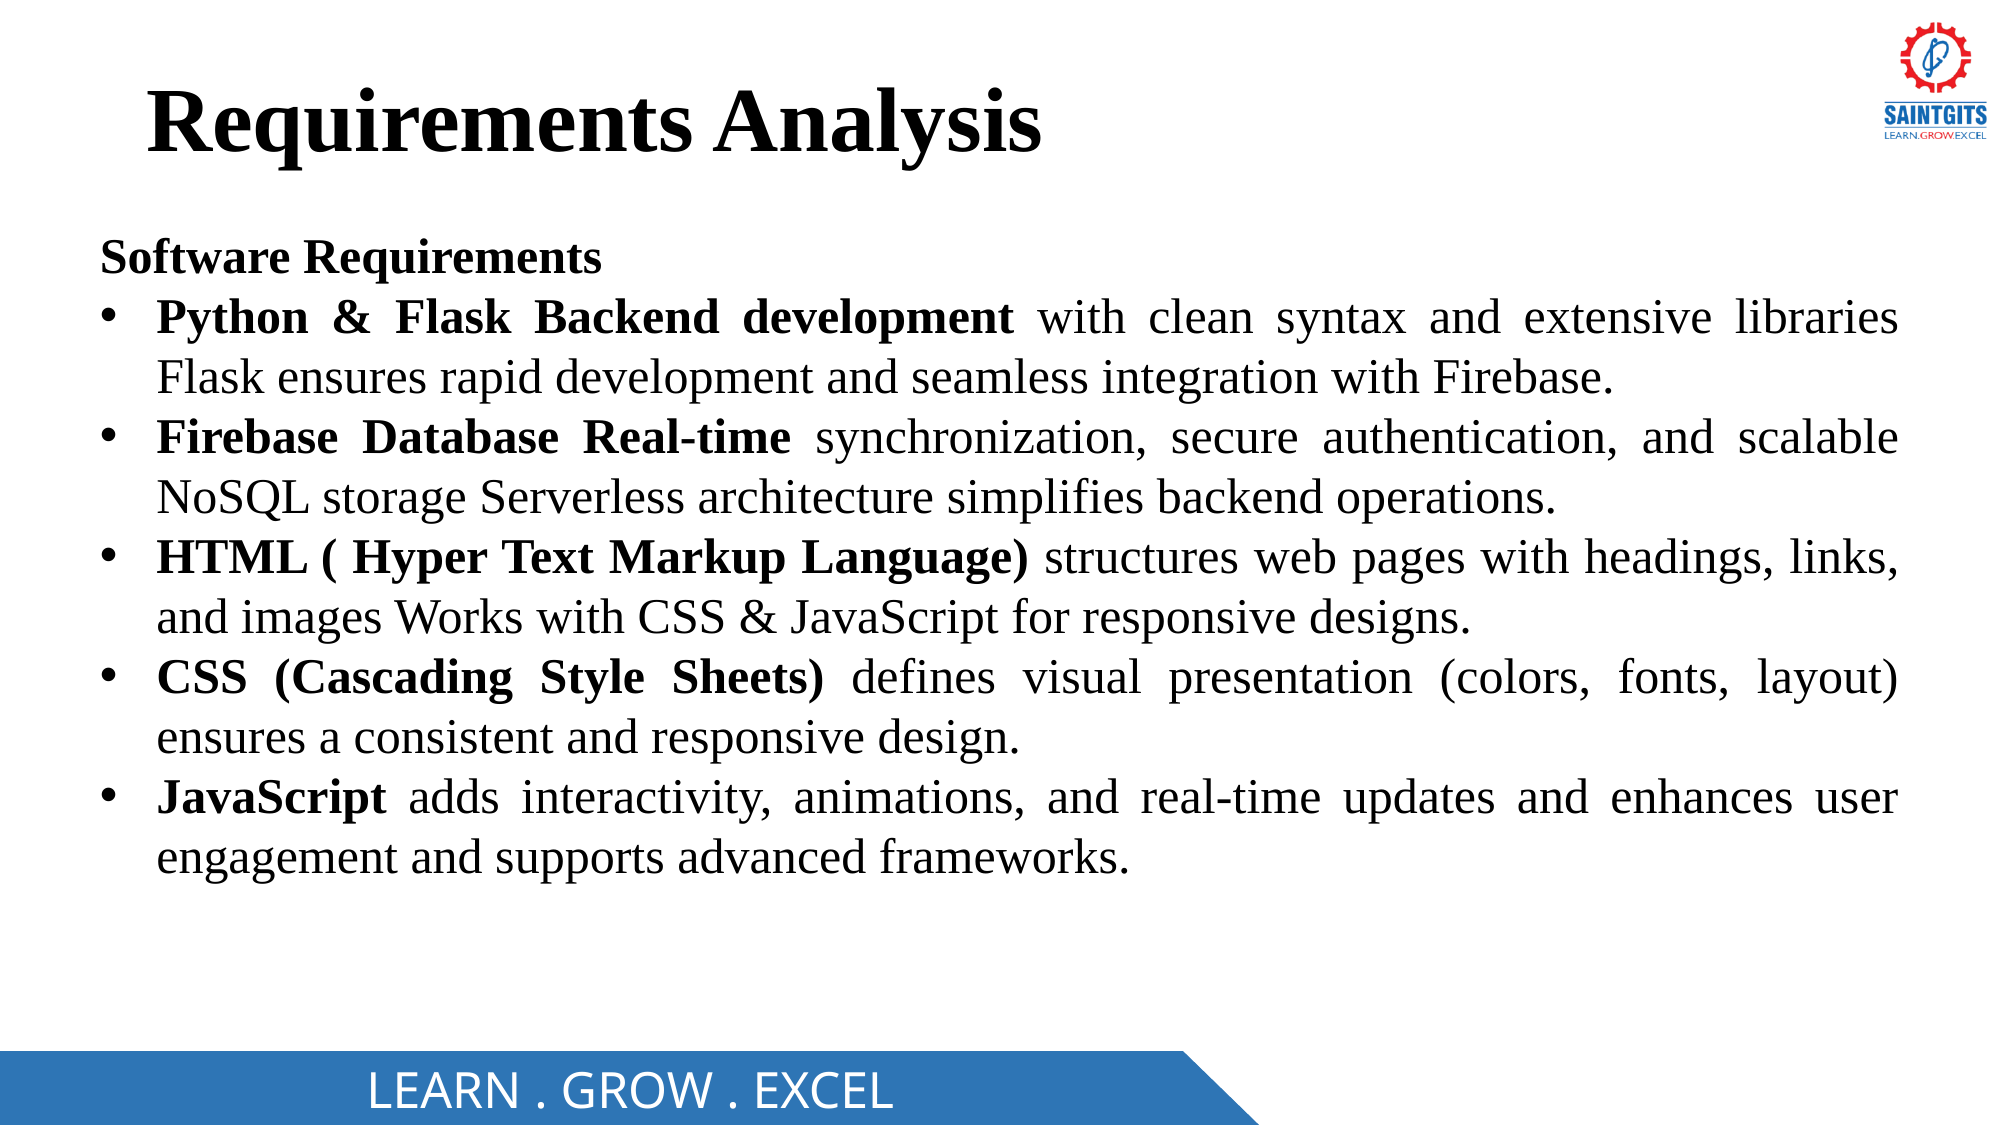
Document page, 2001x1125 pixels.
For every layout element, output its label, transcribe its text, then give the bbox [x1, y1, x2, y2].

list Software Requirements Python & Flask Backend development with clean syntax and extensive libraries Flask ensures rapid development and seamless integration with Firebase. Firebase Database Real-time synchronization, secure authentication, and scalable NoSQL storage Serverless architecture simplifies backend operations. HTML ( Hyper Text Markup Language) structures web pages with headings, links, and images Works with CSS & JavaScript for responsive designs. CSS (Cascading Style Sheets) defines visual presentation (colors, fonts, layout) ensures a consistent and responsive design. JavaScript adds interactivity, animations, and real-time updates and enhances user engagement and supports advanced frameworks. [99, 223, 1900, 1003]
text_box LEARN . GROW . EXCEL [0, 1051, 1260, 1125]
title Requirements Analysis [137, 59, 1096, 176]
picture [1884, 22, 1987, 139]
